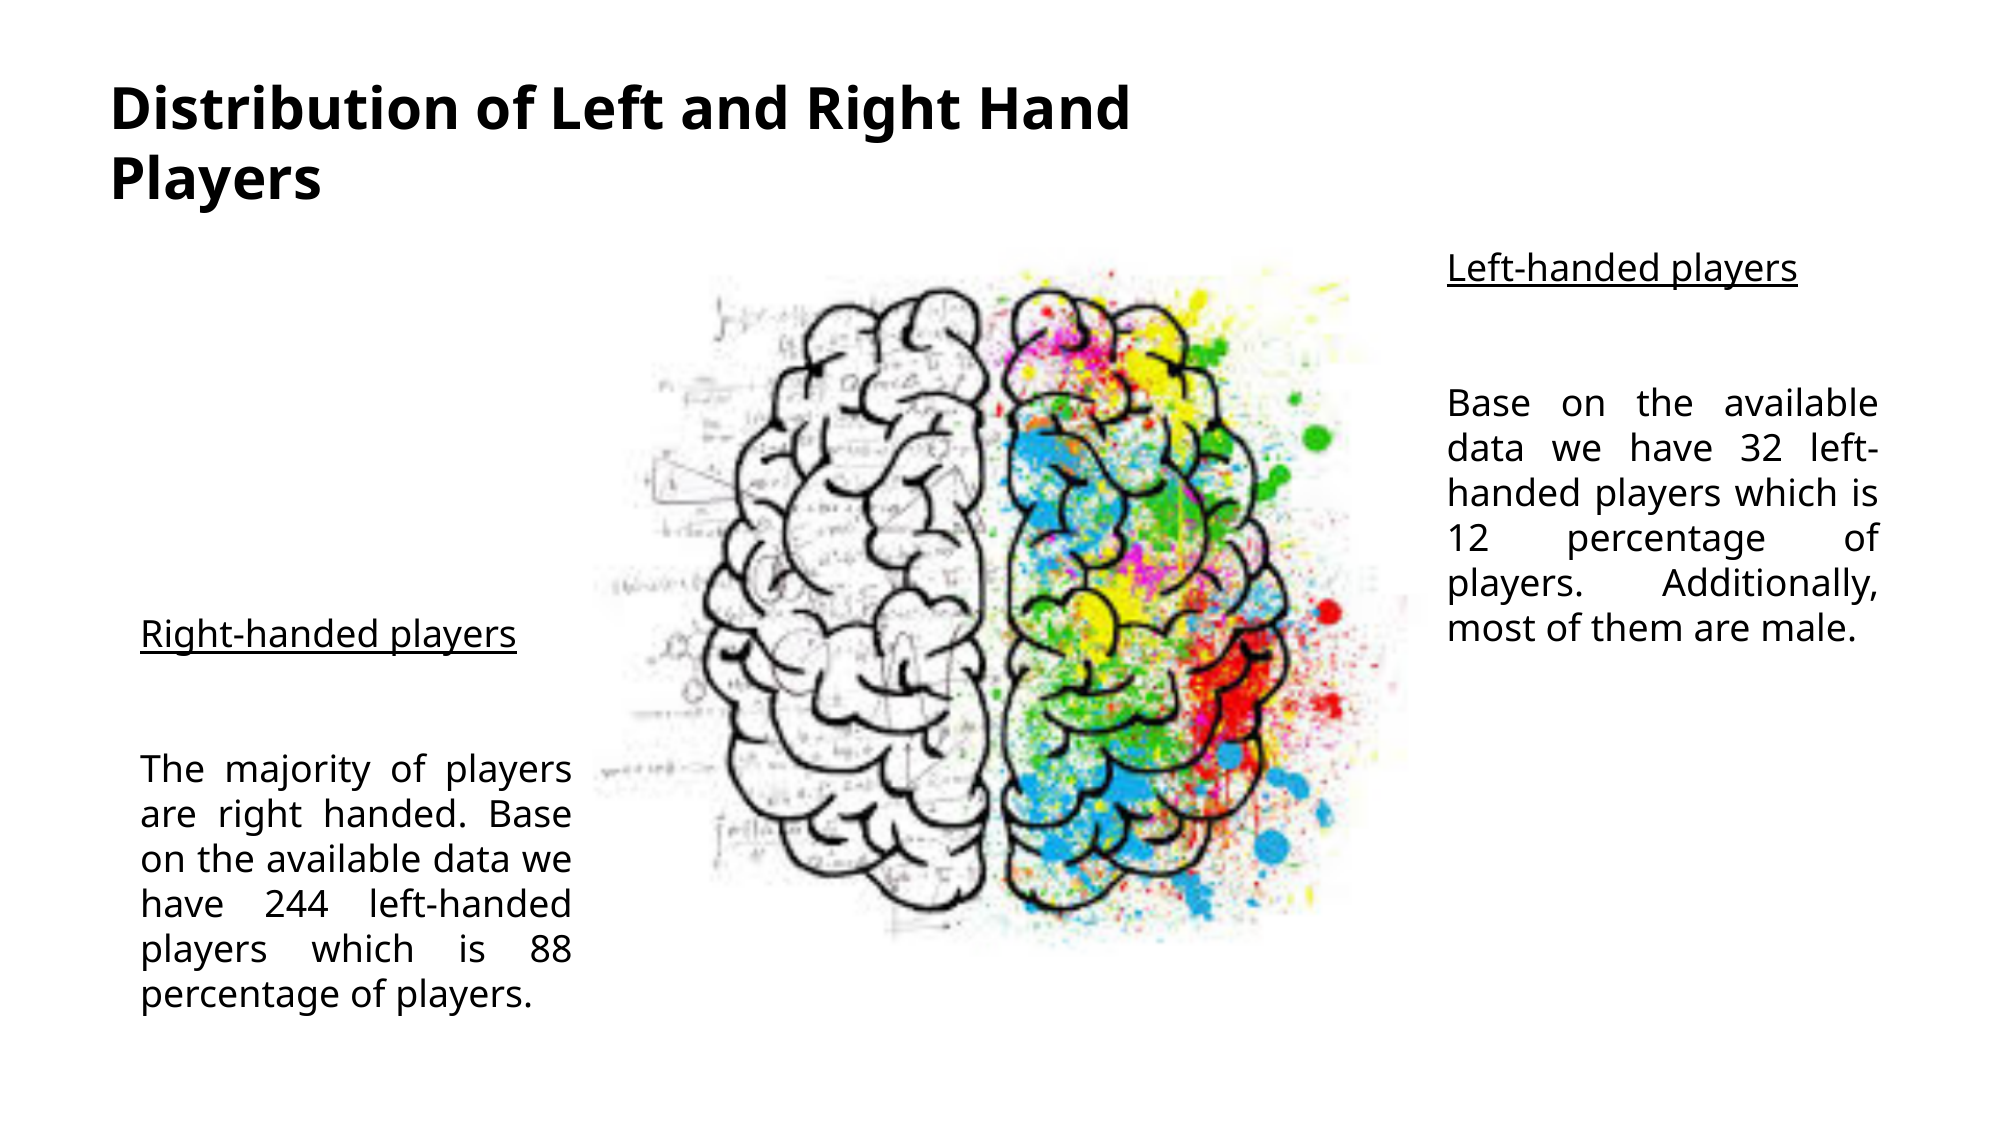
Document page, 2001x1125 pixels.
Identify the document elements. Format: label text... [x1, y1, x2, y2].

picture [536, 247, 1470, 959]
text_box Right-handed players The majority of players are right handed. Base on the available data we have 244 left-handed players which is 88 percentage of players. [125, 603, 588, 1023]
text_box Left-handed players Base on the available data we have 32 left-handed players which is 12 percentage of players. Additionally, most of them are male. [1431, 236, 1895, 657]
text_box Distribution of Left and Right Hand Players [94, 63, 1263, 219]
